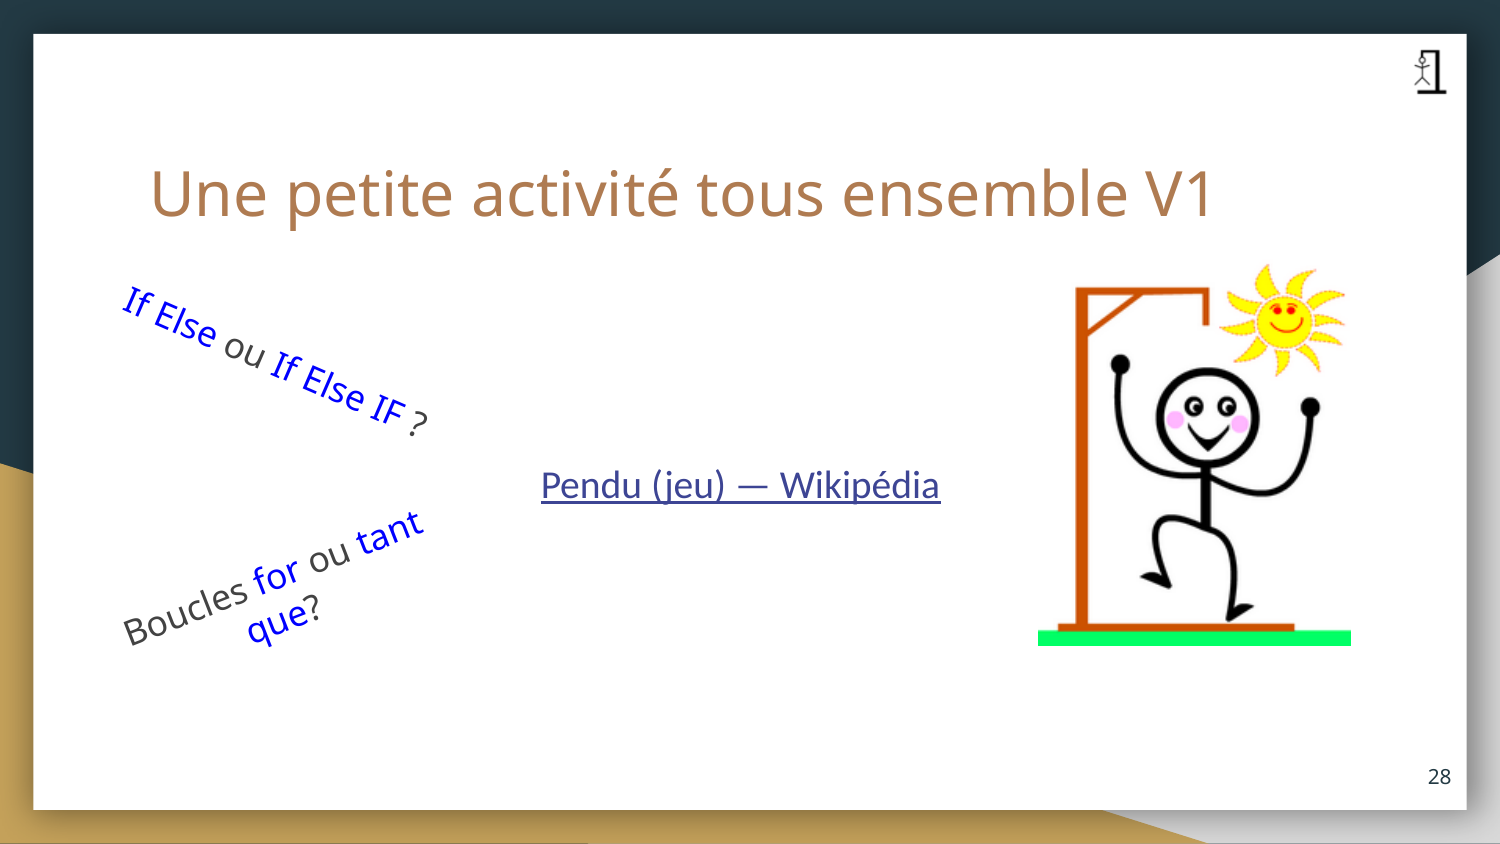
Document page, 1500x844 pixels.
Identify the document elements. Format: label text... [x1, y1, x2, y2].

text_box If Else ou If Else IF ? [69, 245, 492, 482]
text_box Boucles for ou tant que? [59, 472, 501, 728]
picture [1037, 254, 1351, 647]
title Une petite activité tous ensemble V1 [134, 138, 1366, 296]
picture [1392, 43, 1451, 101]
slide_number ‹#› [1376, 745, 1467, 810]
list Pendu (jeu) — Wikipédia [525, 437, 988, 545]
